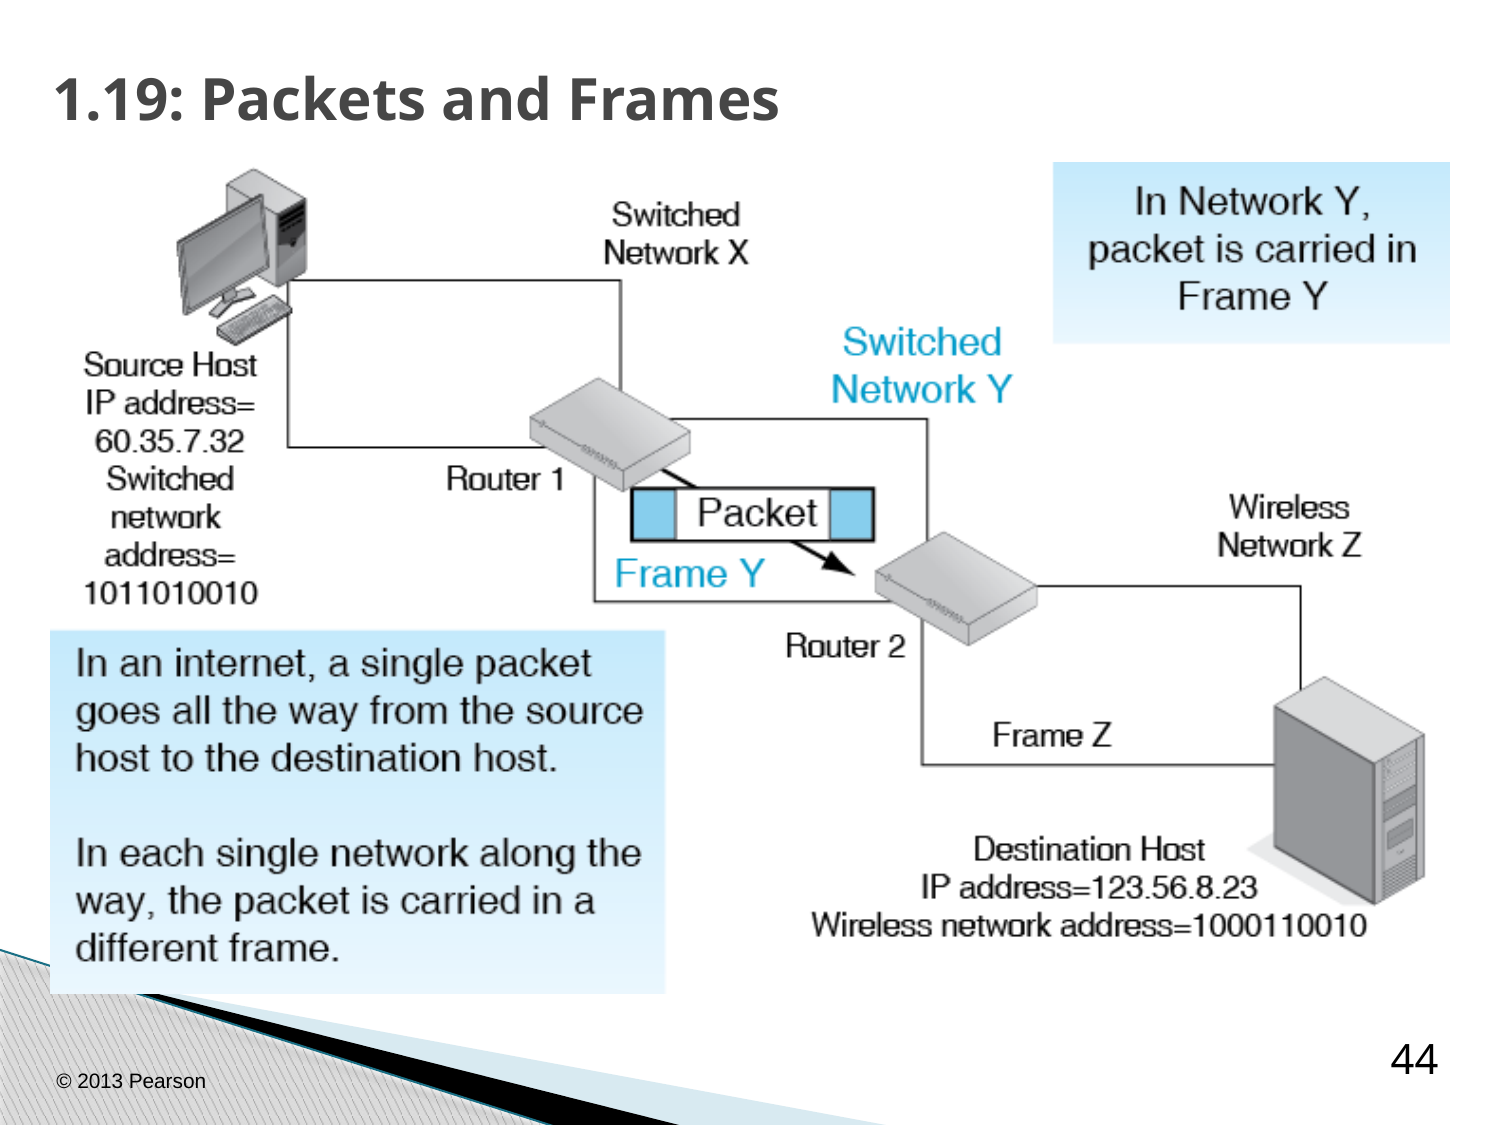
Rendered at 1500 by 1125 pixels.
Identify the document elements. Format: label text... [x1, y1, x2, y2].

footer © 2013 Pearson [24, 1040, 238, 1100]
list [49, 162, 1451, 994]
title 1.19: Packets and Frames [37, 45, 1388, 150]
slide_number 44 [1312, 1037, 1454, 1098]
